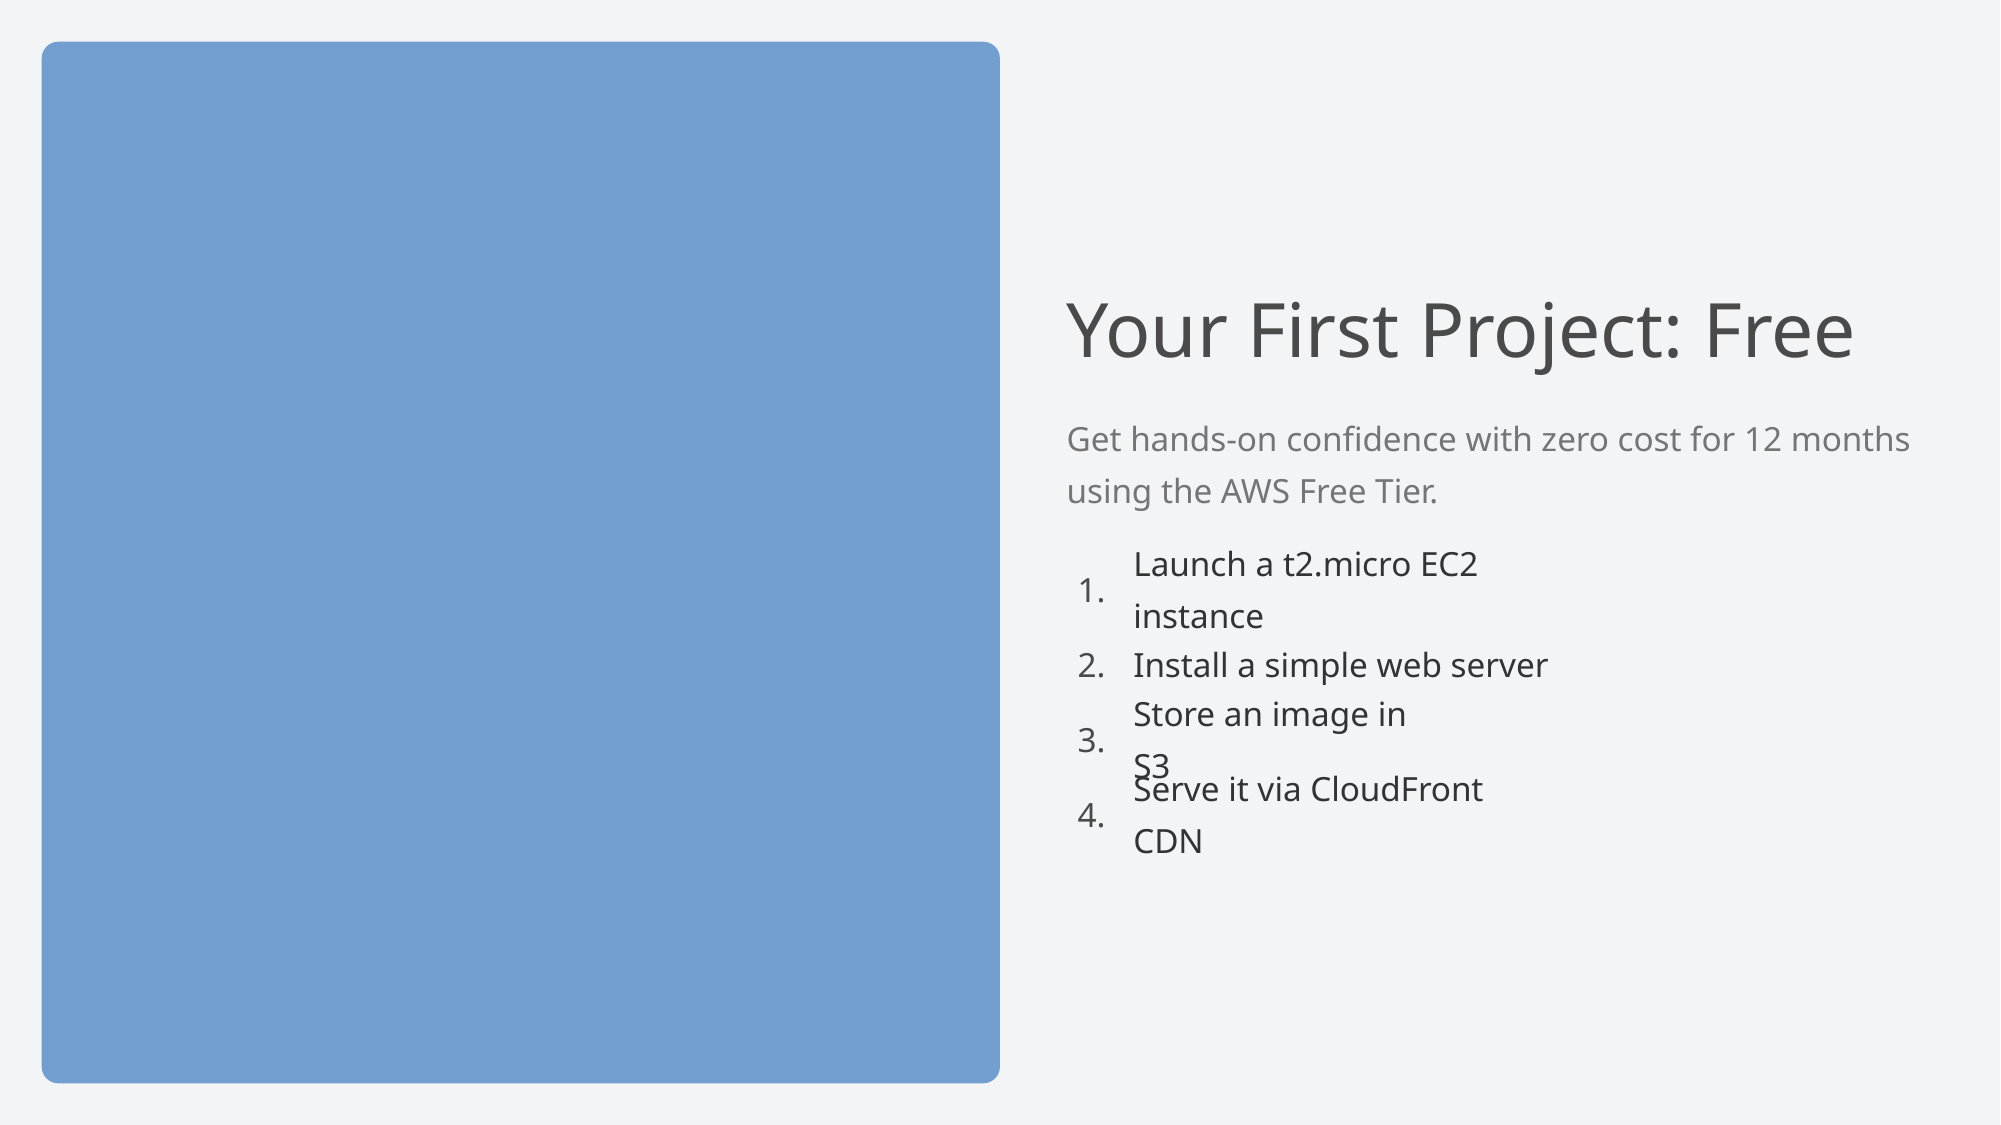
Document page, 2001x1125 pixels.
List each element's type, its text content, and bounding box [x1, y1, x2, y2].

text_box 4. [1024, 783, 1133, 834]
text_box Launch a t2.micro EC2 instance [1133, 558, 1594, 609]
picture [41, 41, 1000, 1084]
text_box Store an image in S3 [1133, 708, 1438, 759]
text_box Install a simple web server [1133, 633, 1602, 684]
text_box Get hands-on confidence with zero cost for 12 months using the AWS Free Tier. [1066, 408, 1959, 509]
text_box 2. [1024, 633, 1133, 684]
text_box Your First Project: Free [1066, 291, 2000, 375]
text_box 1. [1024, 558, 1133, 609]
text_box Serve it via CloudFront CDN [1133, 783, 1548, 834]
text_box 3. [1024, 708, 1133, 759]
